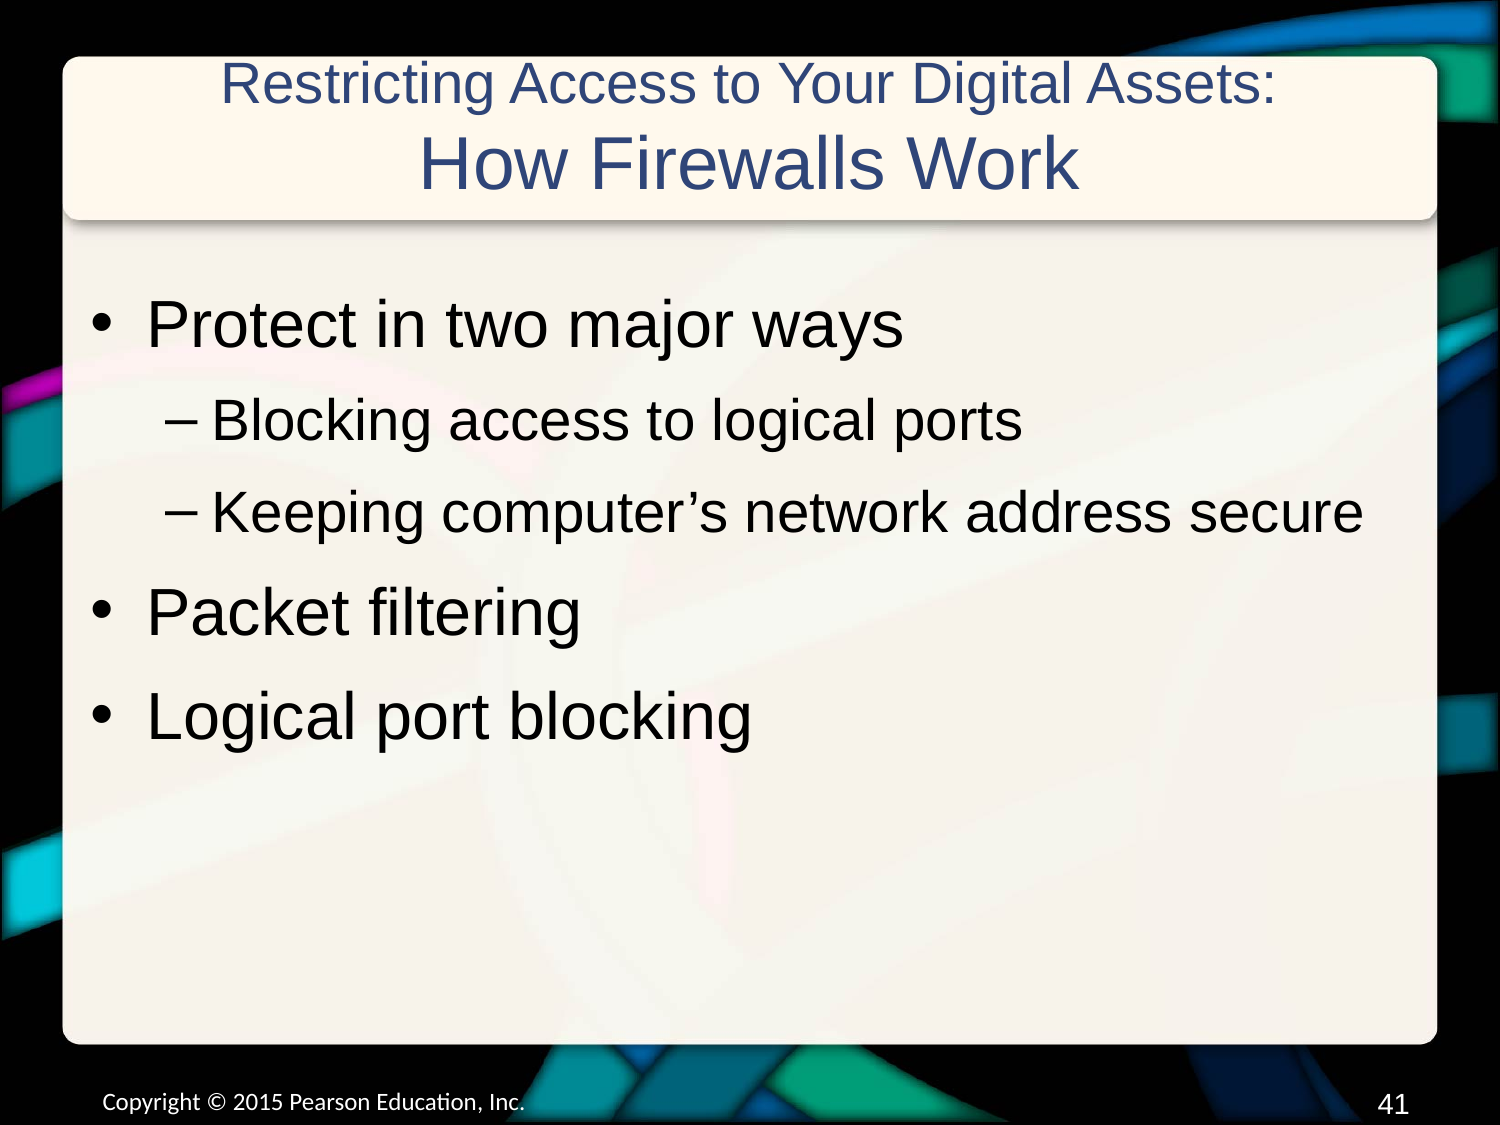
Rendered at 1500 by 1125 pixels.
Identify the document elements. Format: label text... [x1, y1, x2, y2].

list Protect in two major ways Blocking access to logical ports Keeping computer’s network address secure Packet filtering Logical port blocking [75, 262, 1425, 1100]
picture [0, 0, 1500, 1125]
slide_number 40 [1200, 1080, 1425, 1125]
title Restricting Access to Your Digital Assets: How Firewalls Work [62, 37, 1438, 213]
footer Copyright © 2015 Pearson Education, Inc. [87, 1077, 1138, 1123]
